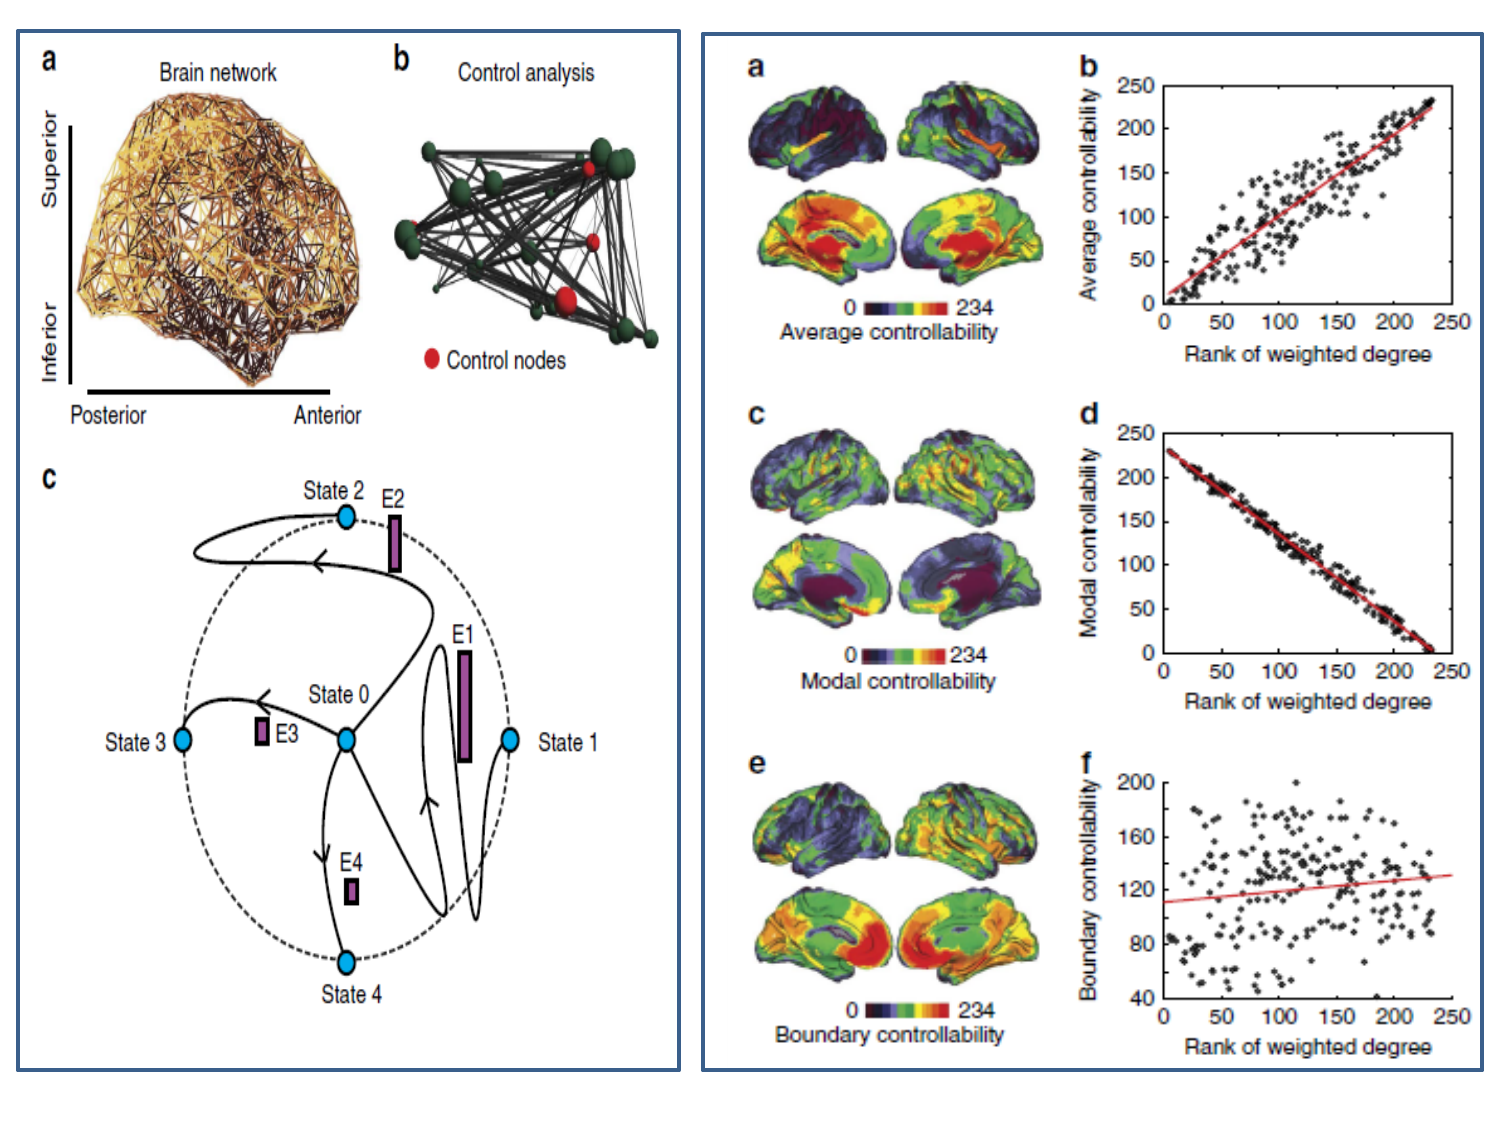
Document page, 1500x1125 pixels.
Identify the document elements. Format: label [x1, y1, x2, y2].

text_box [701, 32, 727, 1072]
picture [17, 30, 680, 1024]
picture [726, 33, 1483, 1071]
text_box [16, 1030, 681, 1072]
